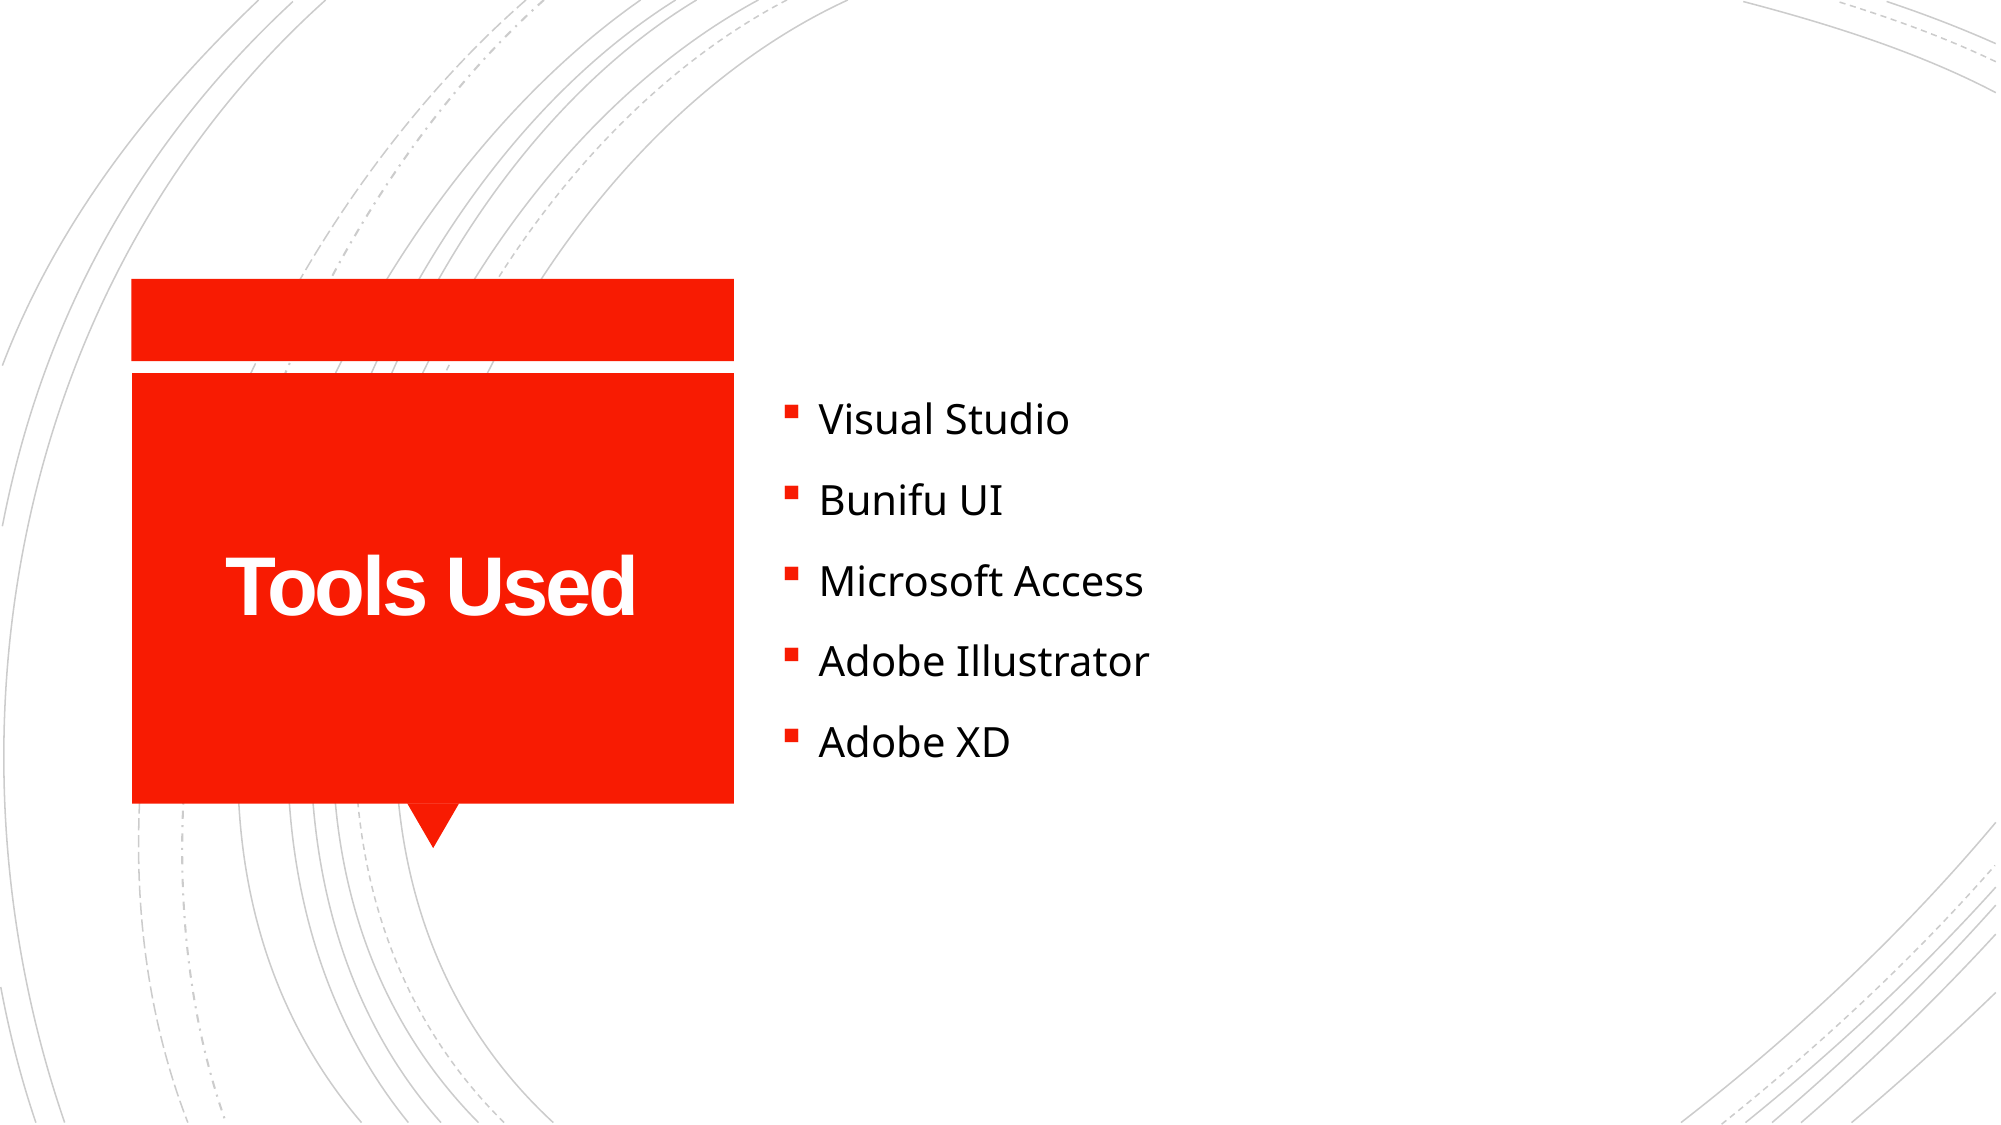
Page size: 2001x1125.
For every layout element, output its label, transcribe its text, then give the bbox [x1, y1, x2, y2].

list Visual Studio Bunifu UI Microsoft Access Adobe Illustrator Adobe XD [766, 375, 1794, 807]
title Tools Used [145, 387, 721, 792]
